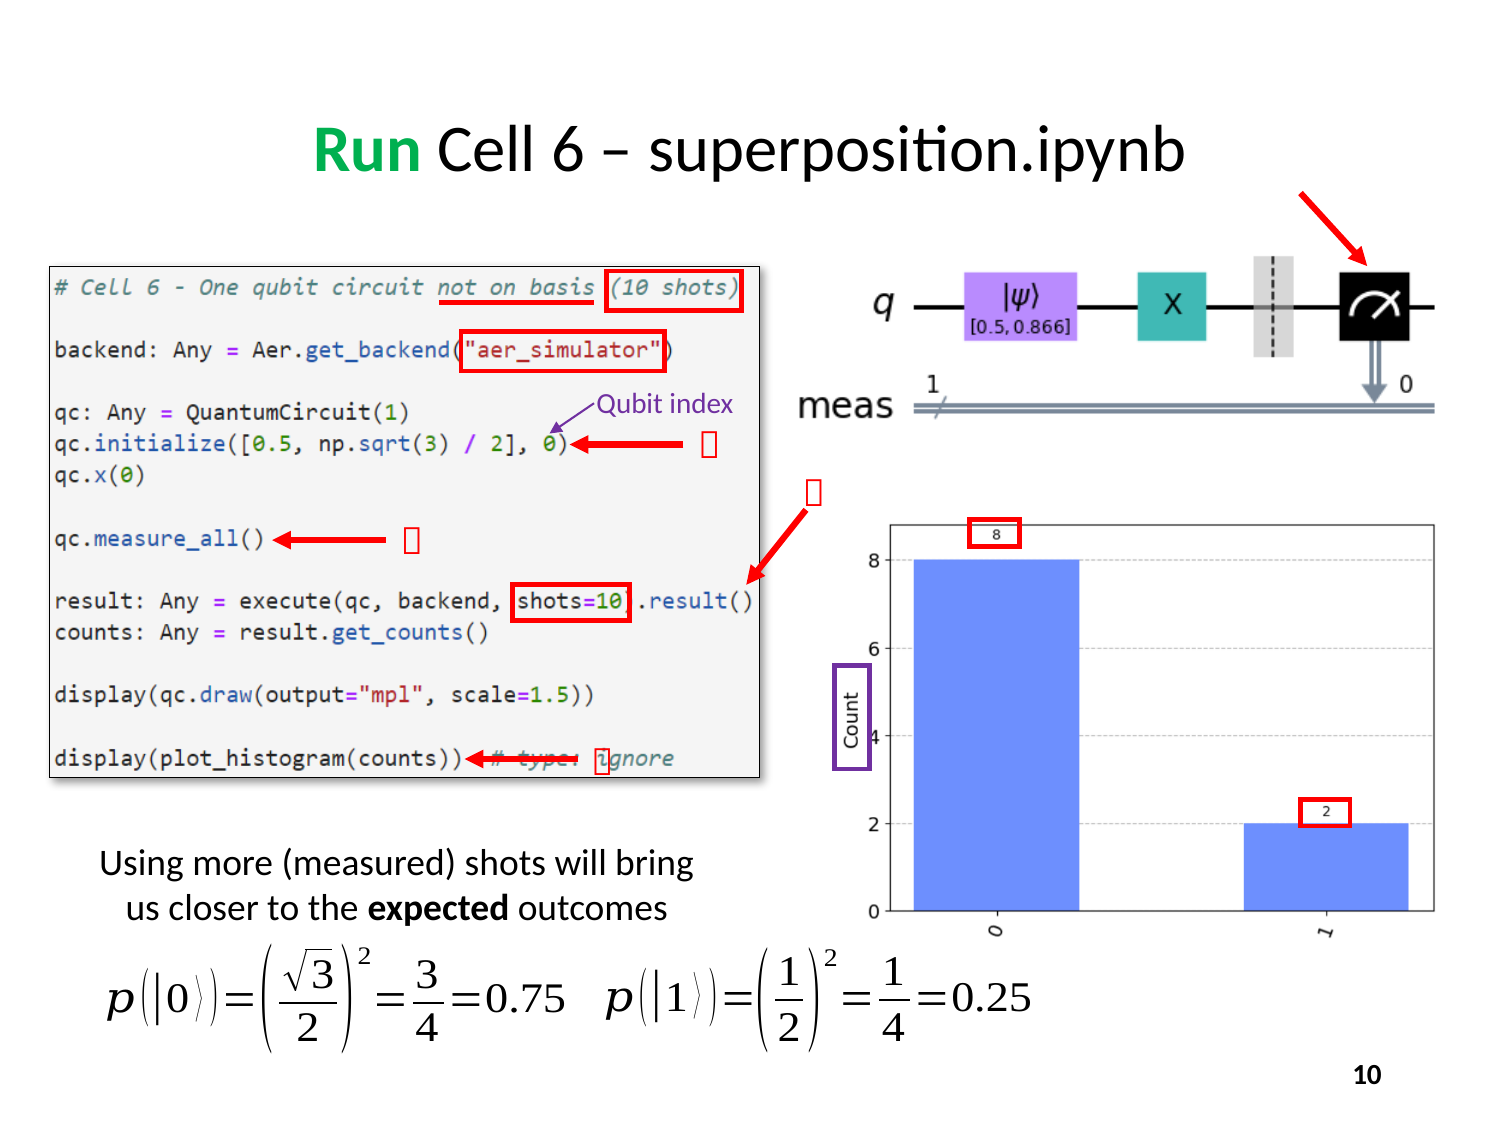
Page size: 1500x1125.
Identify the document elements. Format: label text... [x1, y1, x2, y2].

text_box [1300, 193, 1368, 267]
picture [835, 509, 1446, 950]
slide_number 10 [1059, 1042, 1397, 1103]
text_box Using more (measured) shots will bring us closer to the expected outcomes [79, 830, 714, 936]
title Run Cell 6 – superposition.ipynb [103, 59, 1397, 241]
picture [49, 265, 760, 778]
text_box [272, 509, 449, 571]
picture [785, 246, 1466, 439]
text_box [746, 461, 851, 585]
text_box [549, 403, 594, 434]
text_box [569, 414, 747, 475]
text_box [464, 730, 640, 792]
